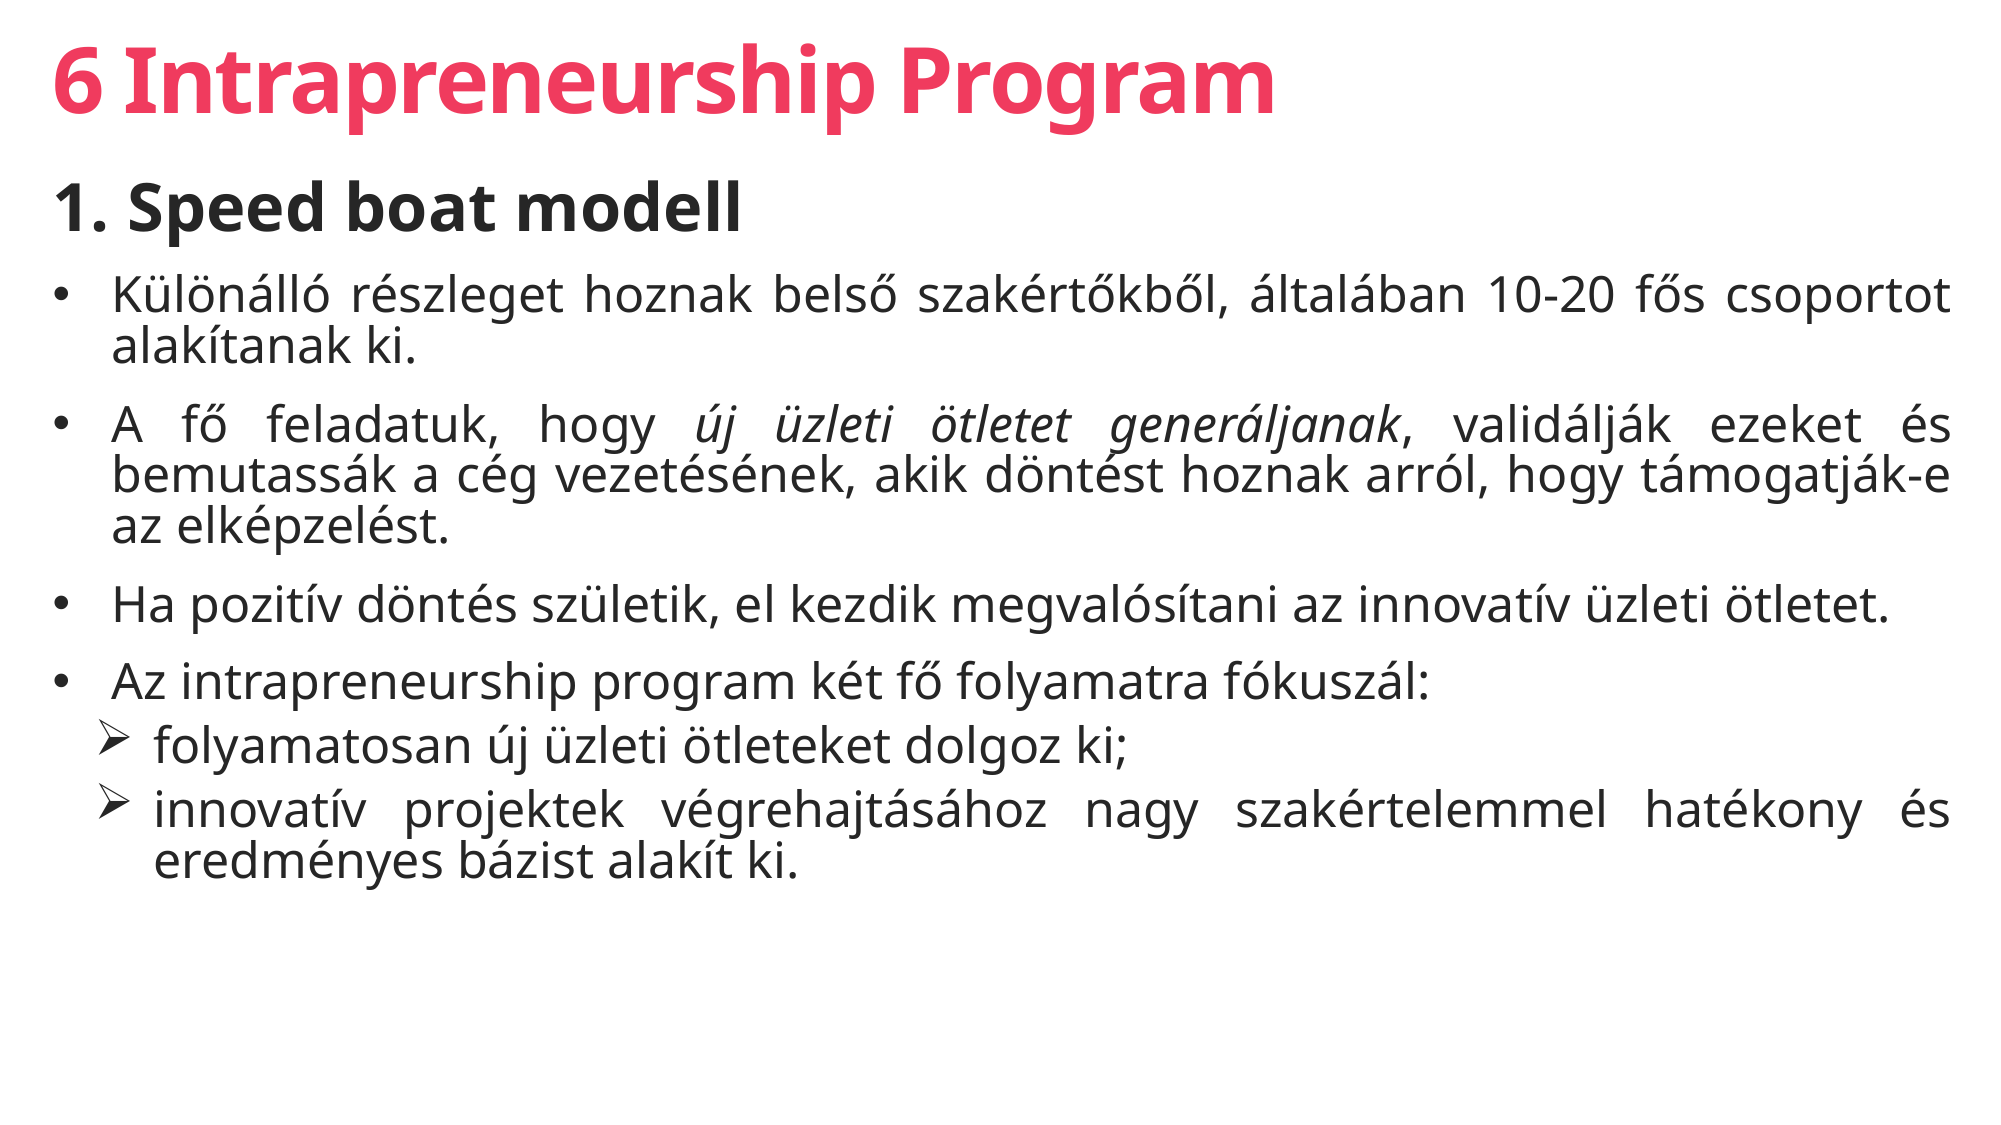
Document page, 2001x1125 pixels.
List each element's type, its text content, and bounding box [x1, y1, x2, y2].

list Speed boat modell Különálló részleget hoznak belső szakértőkből, általában 10-20 fős csoportot alakítanak ki. A fő feladatuk, hogy új üzleti ötletet generáljanak, validálják ezeket és bemutassák a cég vezetésének, akik döntést hoznak arról, hogy támogatják-e az elképzelést. Ha pozitív döntés születik, el kezdik megvalósítani az innovatív üzleti ötletet. Az intrapreneurship program két fő folyamatra fókuszál: folyamatosan új üzleti ötleteket dolgoz ki; innovatív projektek végrehajtásához nagy szakértelemmel hatékony és eredményes bázist alakít ki. [37, 169, 1968, 1125]
title 6 Intrapreneurship Program [37, 27, 1724, 145]
